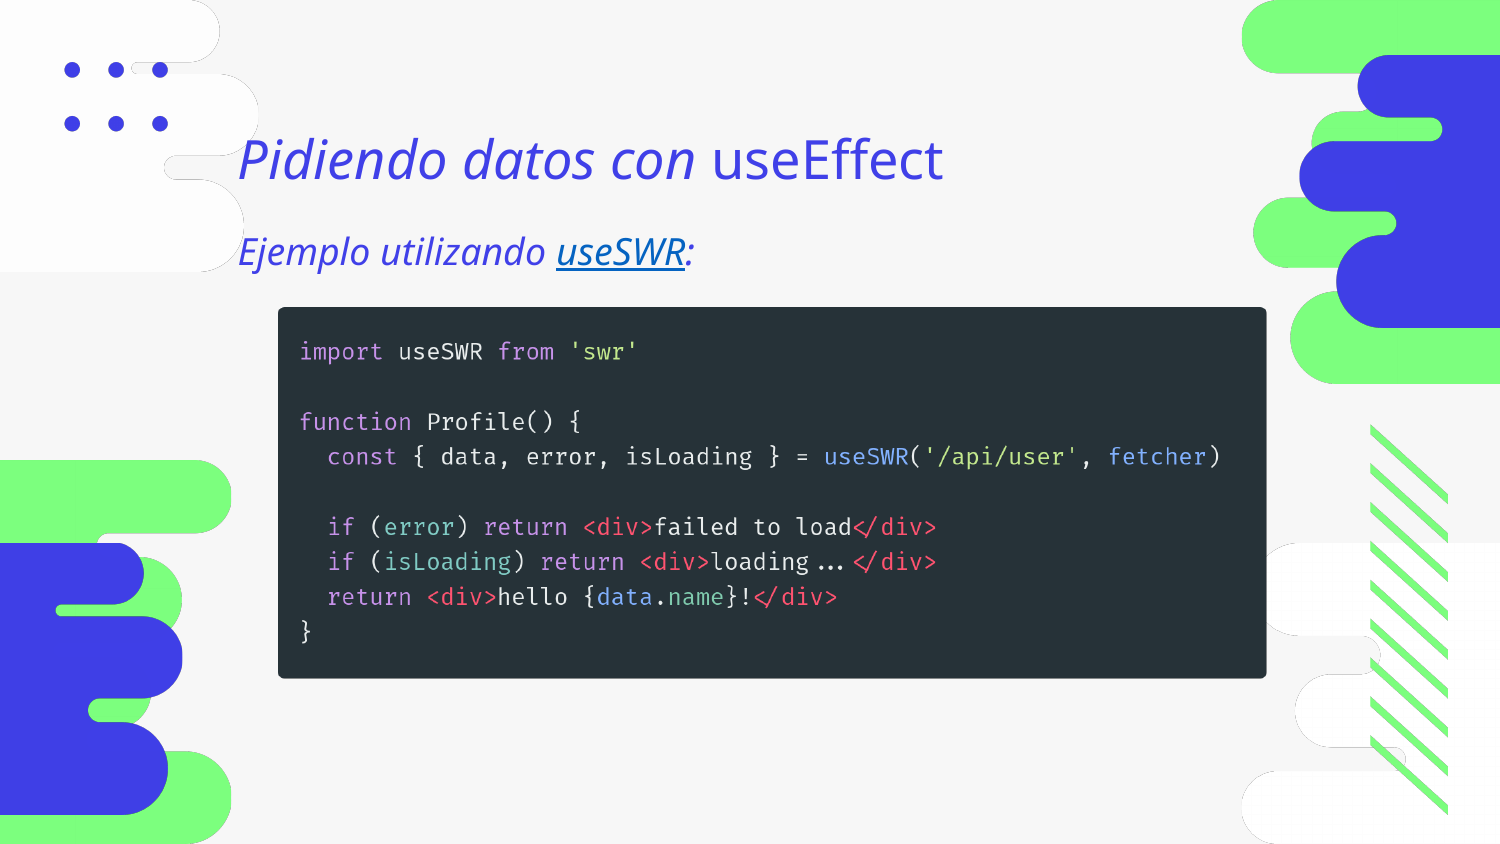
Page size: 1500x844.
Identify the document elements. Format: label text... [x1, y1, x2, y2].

picture [0, 0, 1500, 844]
text_box Pidiendo datos con useEffect [226, 119, 1274, 196]
text_box Ejemplo utilizando useSWR: [226, 222, 1318, 233]
